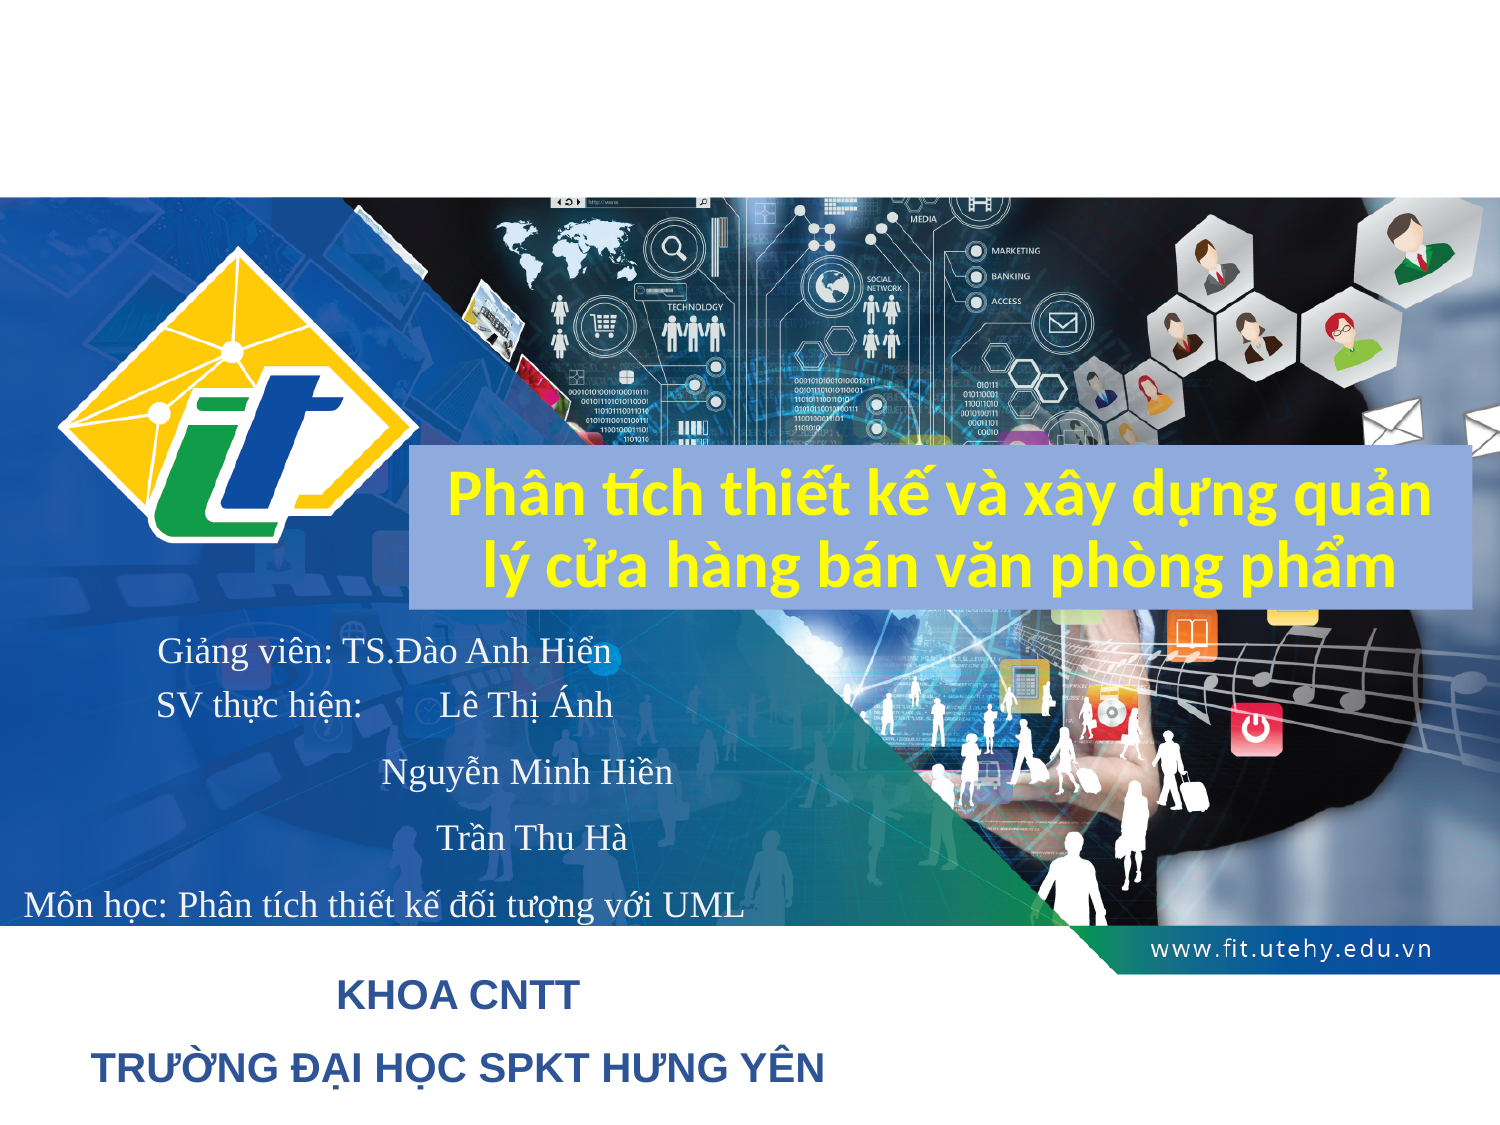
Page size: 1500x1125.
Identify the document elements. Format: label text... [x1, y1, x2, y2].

subtitle Giảng viên: TS.Đào Anh Hiển SV thực hiện: Lê Thị Ánh Nguyễn Minh Hiền Trần Thu Hà Môn học: Phân tích thiết kế đối tượng với UML [0, 609, 776, 923]
picture [0, 0, 1500, 1125]
title Phân tích thiết kế và xây dựng quản lý cửa hàng bán văn phòng phẩm [409, 445, 1473, 610]
list KHOA CNTT TRƯỜNG ĐẠI HỌC SPKT HƯNG YÊN [60, 950, 856, 1102]
